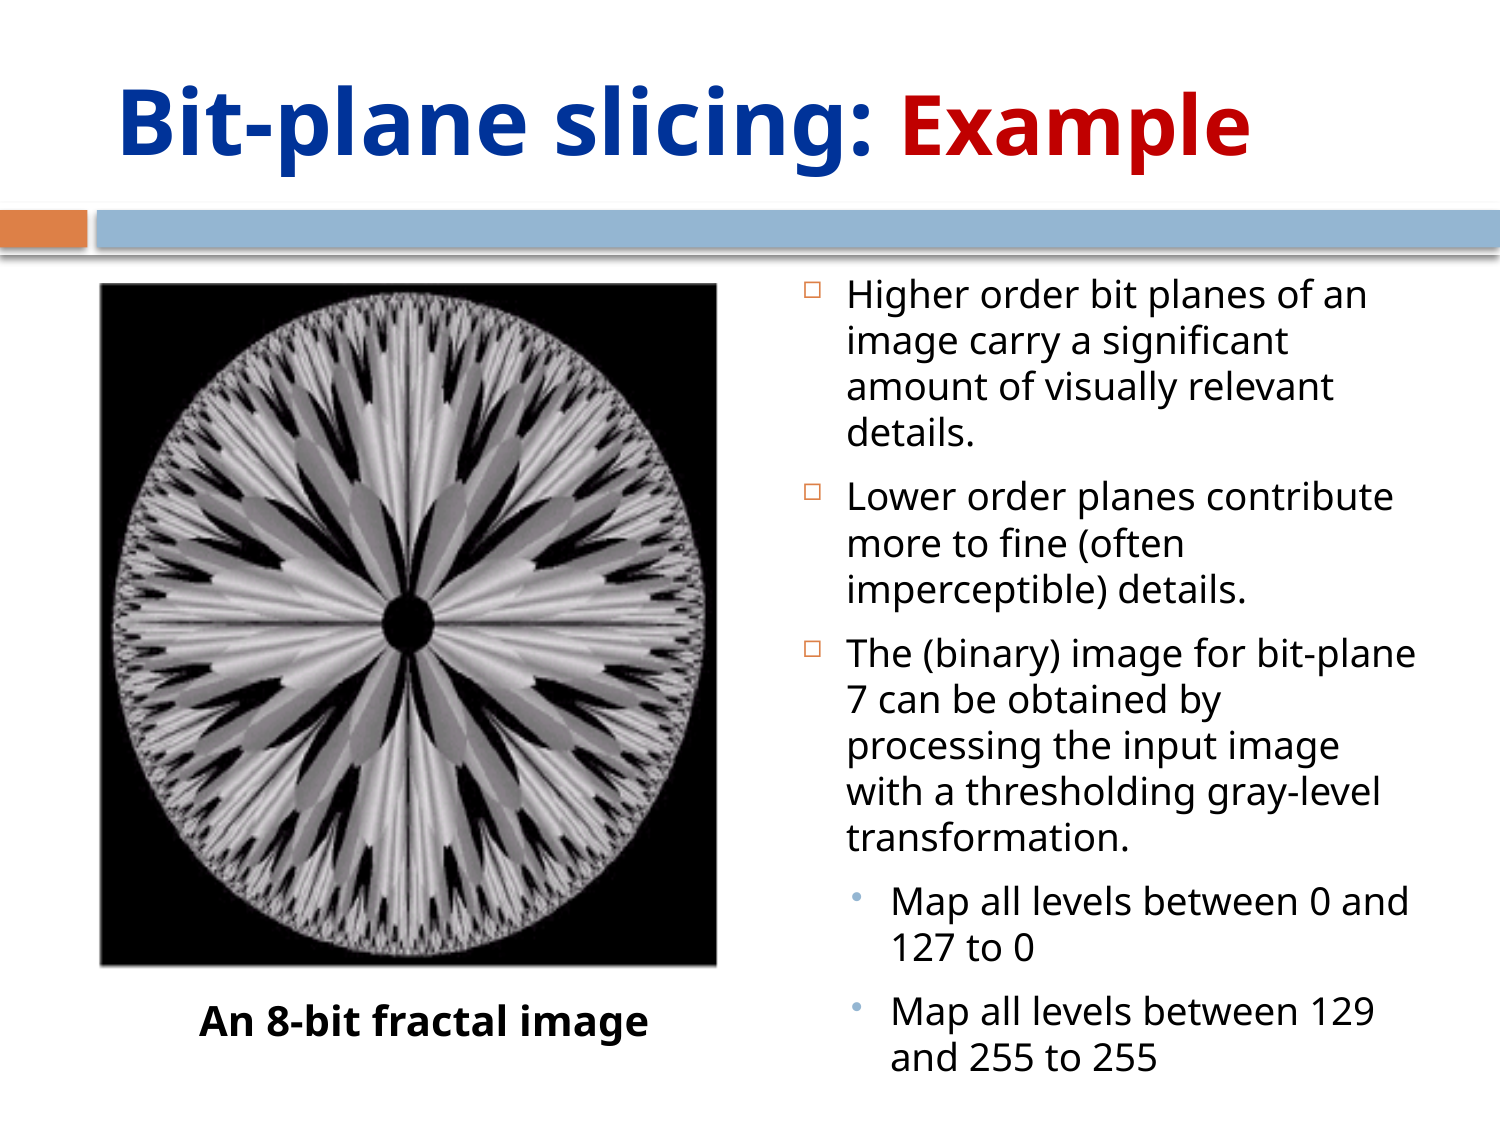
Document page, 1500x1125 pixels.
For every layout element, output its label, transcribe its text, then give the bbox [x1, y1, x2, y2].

list Higher order bit planes of an image carry a significant amount of visually relevant details. Lower order planes contribute more to fine (often imperceptible) details. The (binary) image for bit-plane 7 can be obtained by processing the input image with a thresholding gray-level transformation. Map all levels between 0 and 127 to 0 Map all levels between 129 and 255 to 255 [787, 262, 1438, 1088]
title Bit-plane slicing: Example [100, 37, 1438, 200]
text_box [74, 283, 739, 1053]
